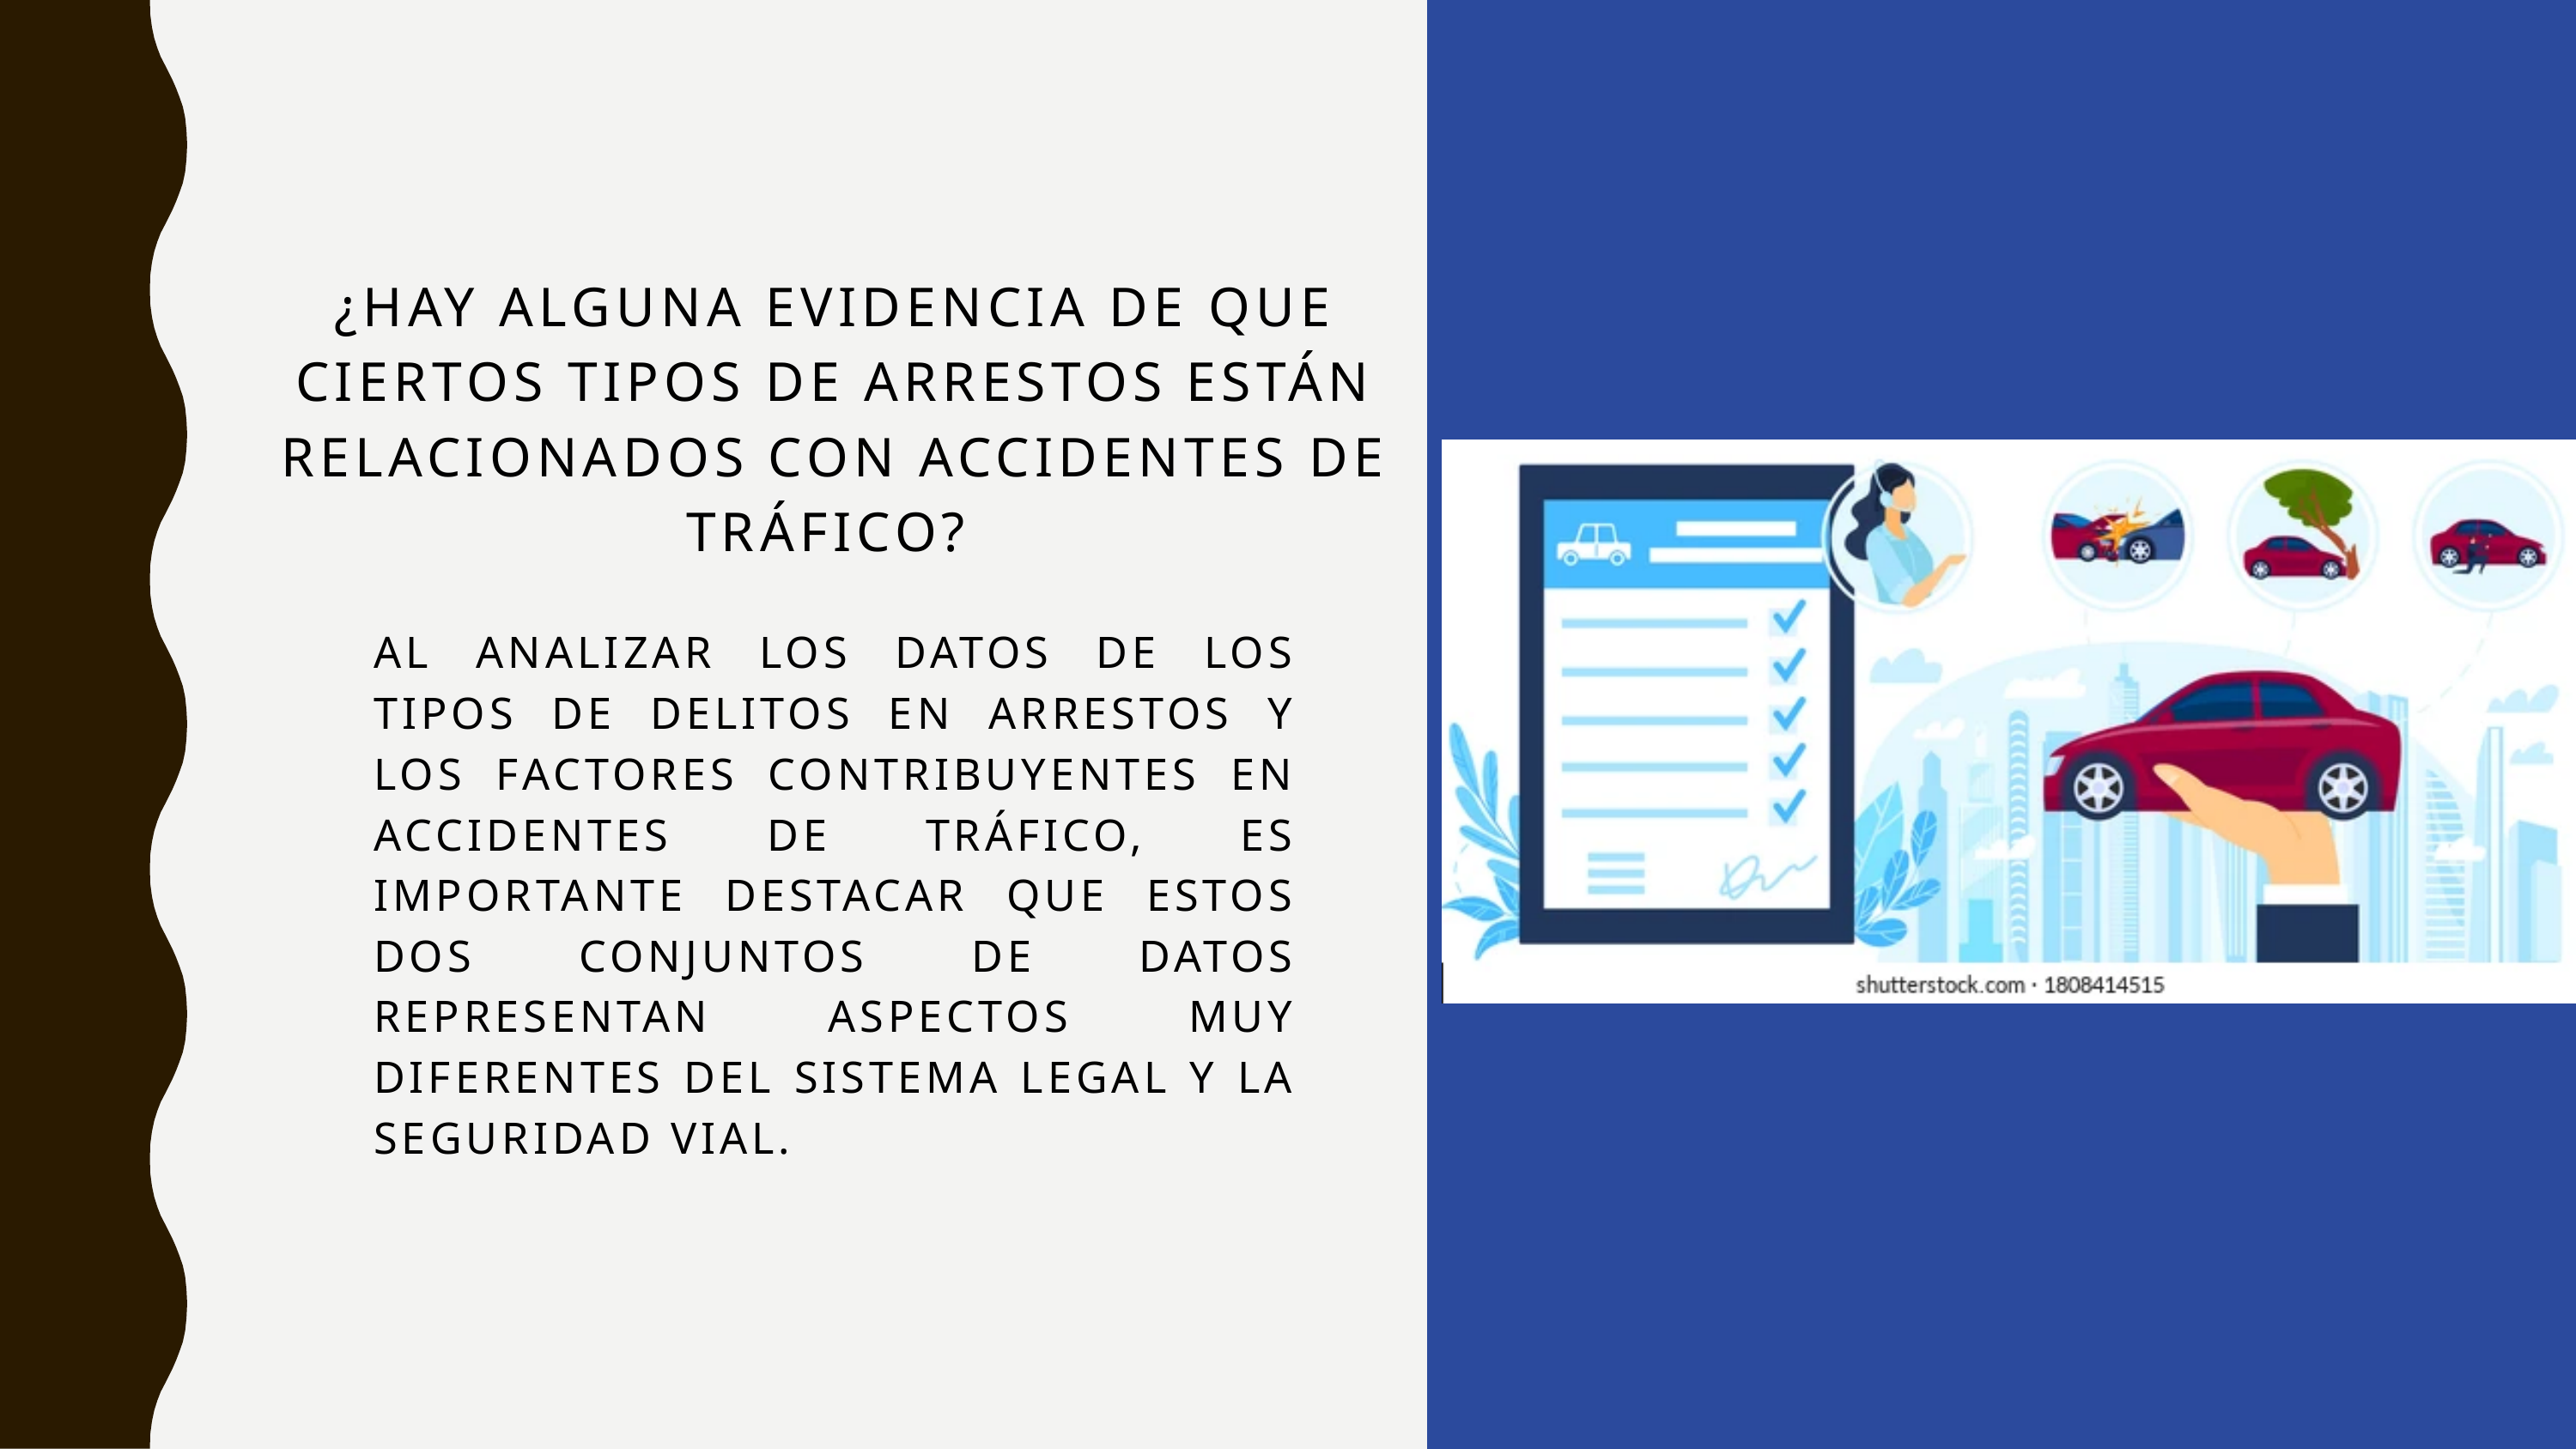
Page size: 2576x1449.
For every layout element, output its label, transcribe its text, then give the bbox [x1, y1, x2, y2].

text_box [1426, 0, 2576, 1449]
text_box ¿HAY ALGUNA EVIDENCIA DE QUE CIERTOS TIPOS DE ARRESTOS ESTÁN RELACIONADOS CON ACCIDENTES DE TRÁFICO? [244, 262, 1426, 563]
text_box AL ANALIZAR LOS DATOS DE LOS TIPOS DE DELITOS EN ARRESTOS Y LOS FACTORES CONTRIBUYENTES EN ACCIDENTES DE TRÁFICO, ES IMPORTANTE DESTACAR QUE ESTOS DOS CONJUNTOS DE DATOS REPRESENTAN ASPECTOS MUY DIFERENTES DEL SISTEMA LEGAL Y LA SEGURIDAD VIAL. [374, 616, 1298, 1163]
